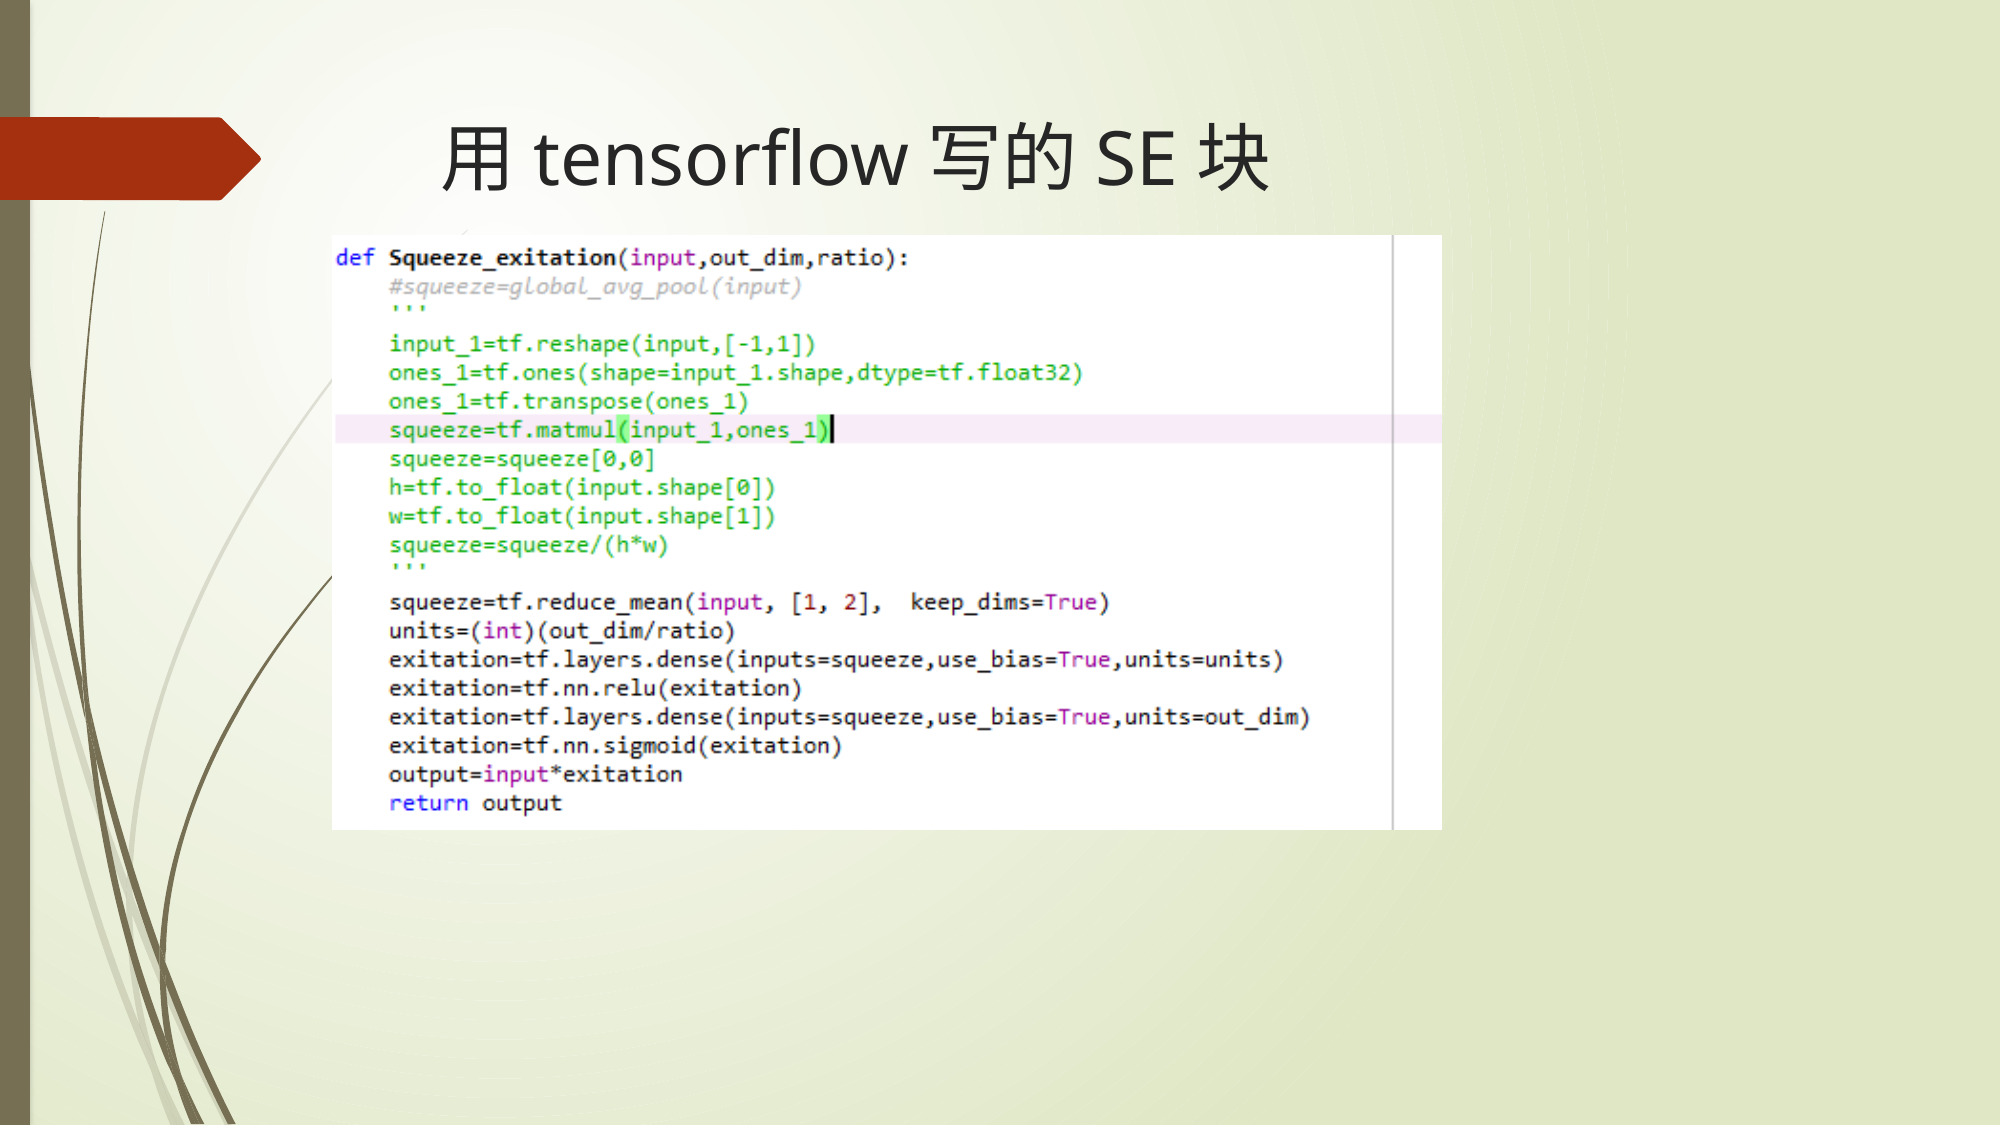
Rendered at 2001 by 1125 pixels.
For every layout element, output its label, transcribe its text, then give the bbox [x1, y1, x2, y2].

title 用tensorflow写的SE块 [425, 102, 1888, 313]
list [332, 235, 1443, 830]
